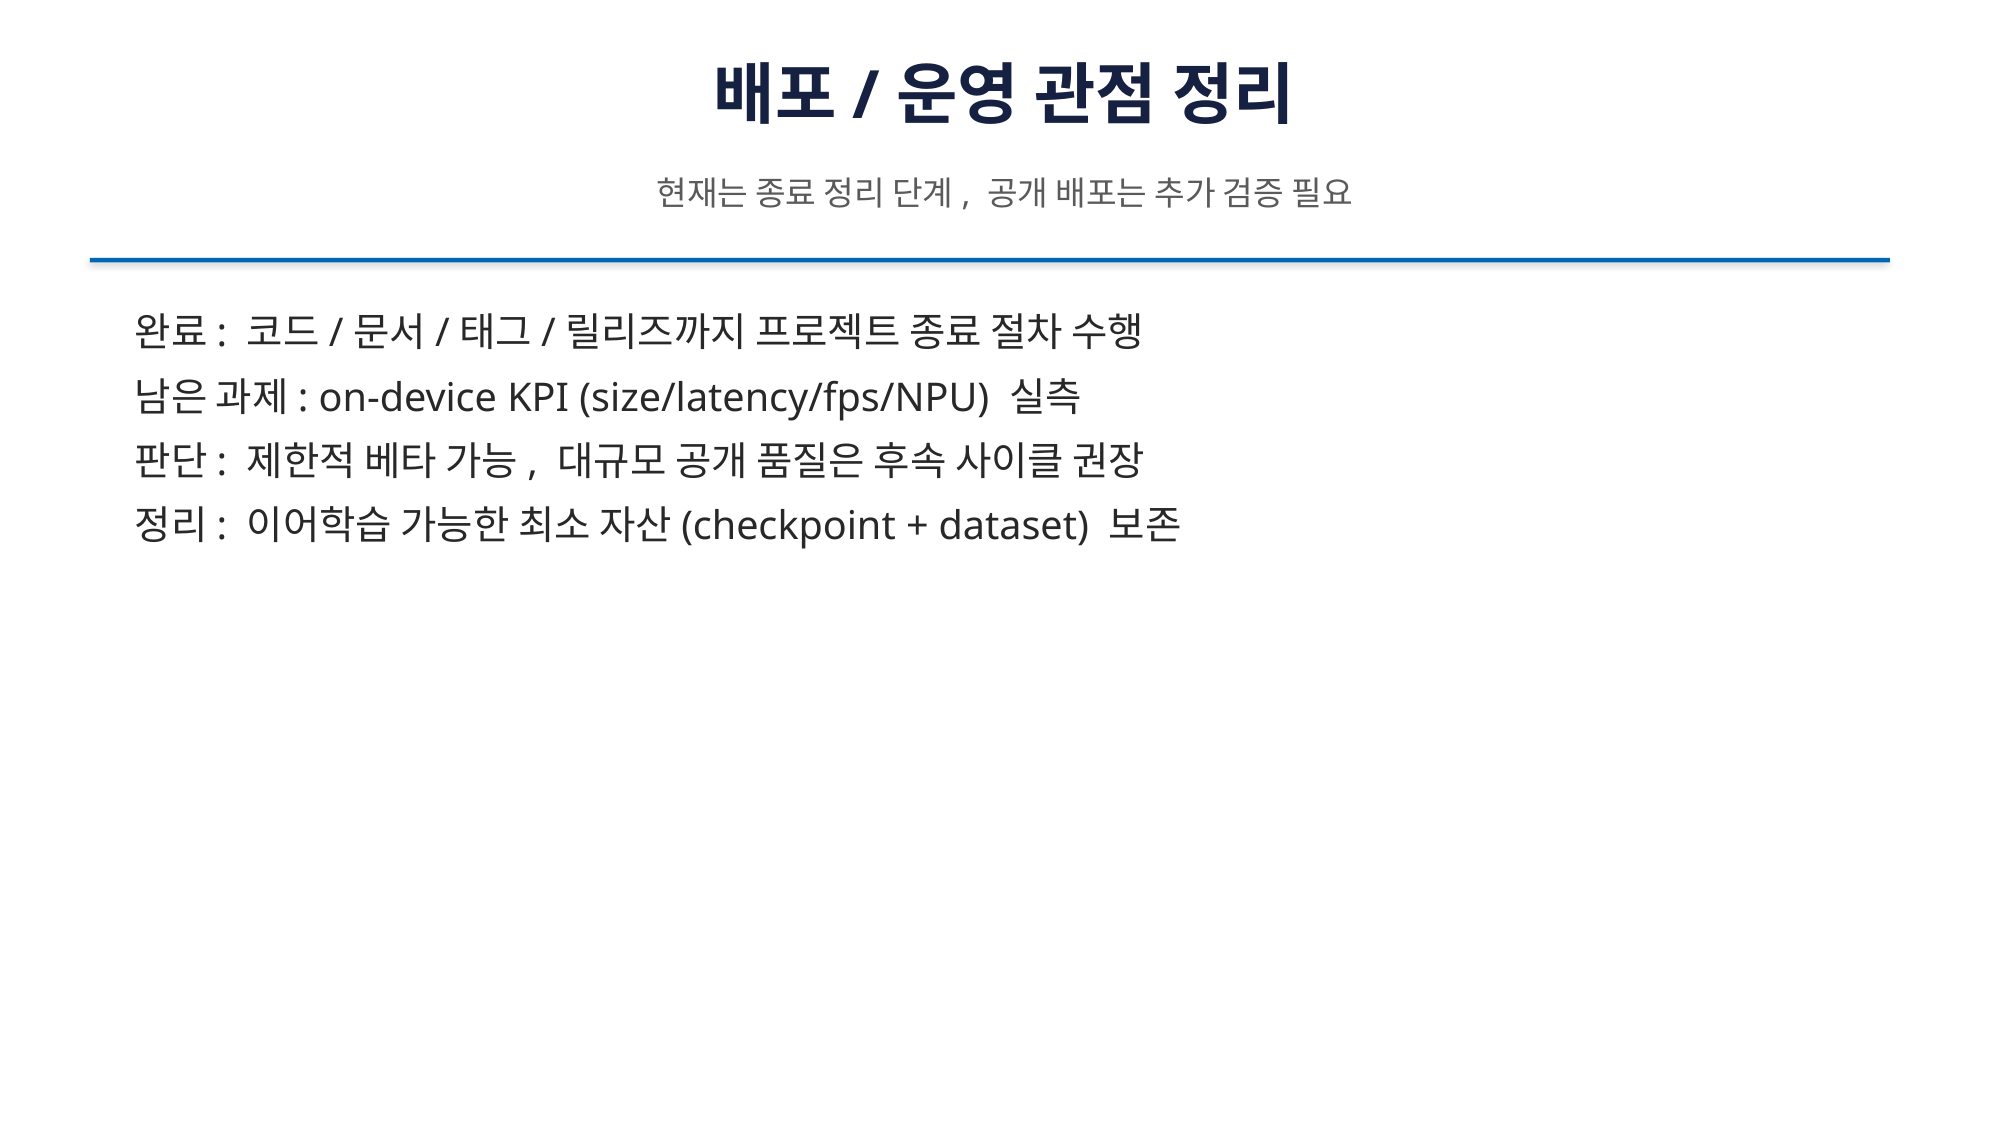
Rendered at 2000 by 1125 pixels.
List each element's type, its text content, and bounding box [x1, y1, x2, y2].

text_box 배포/운영 관점 정리 [699, 44, 1311, 140]
text_box [89, 257, 1891, 263]
text_box 완료: 코드/문서/태그/릴리즈까지 프로젝트 종료 절차 수행 남은 과제: on-device KPI (size/latency/fps/NPU) 실측 판단: 제한적 베타 가능, 대규모 공개 품질은 후속 사이클 권장 정리: 이어학습 가능한 최소 자산(checkpoint + dataset) 보존 [119, 299, 1920, 555]
text_box 현재는 종료 정리 단계, 공개 배포는 추가 검증 필요 [641, 164, 1368, 220]
